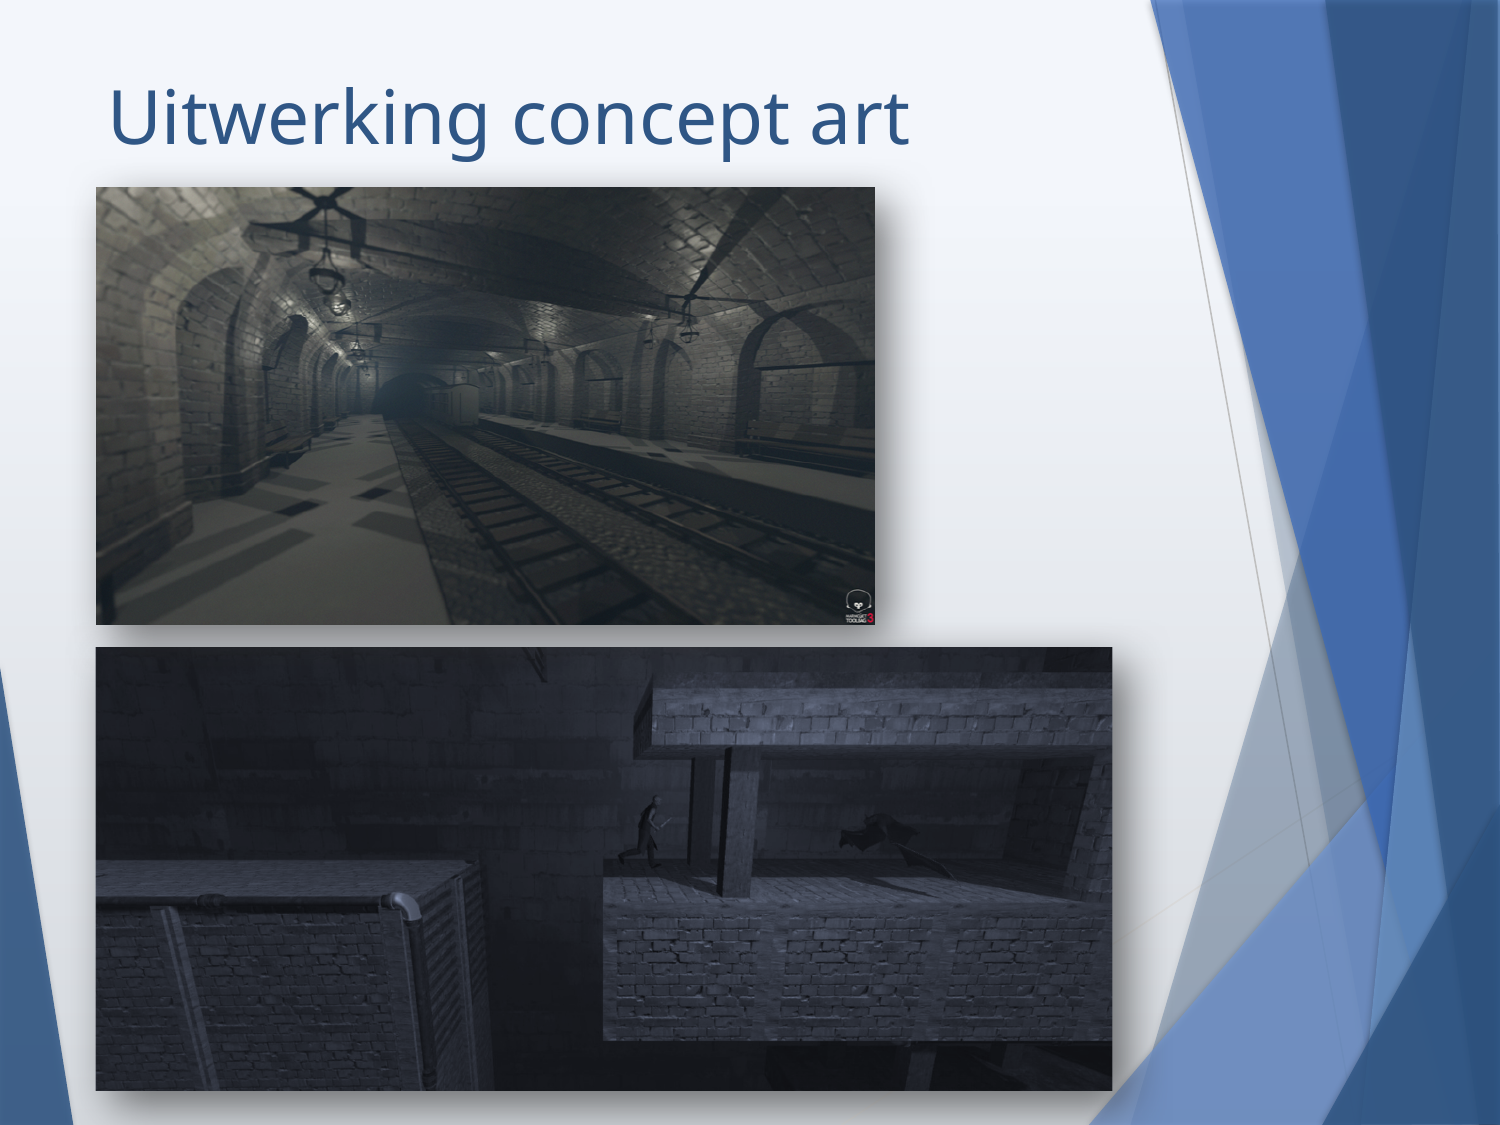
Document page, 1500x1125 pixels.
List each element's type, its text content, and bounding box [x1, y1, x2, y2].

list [95, 646, 1113, 1092]
title Uitwerking concept art [92, 62, 1134, 280]
picture [95, 186, 875, 625]
